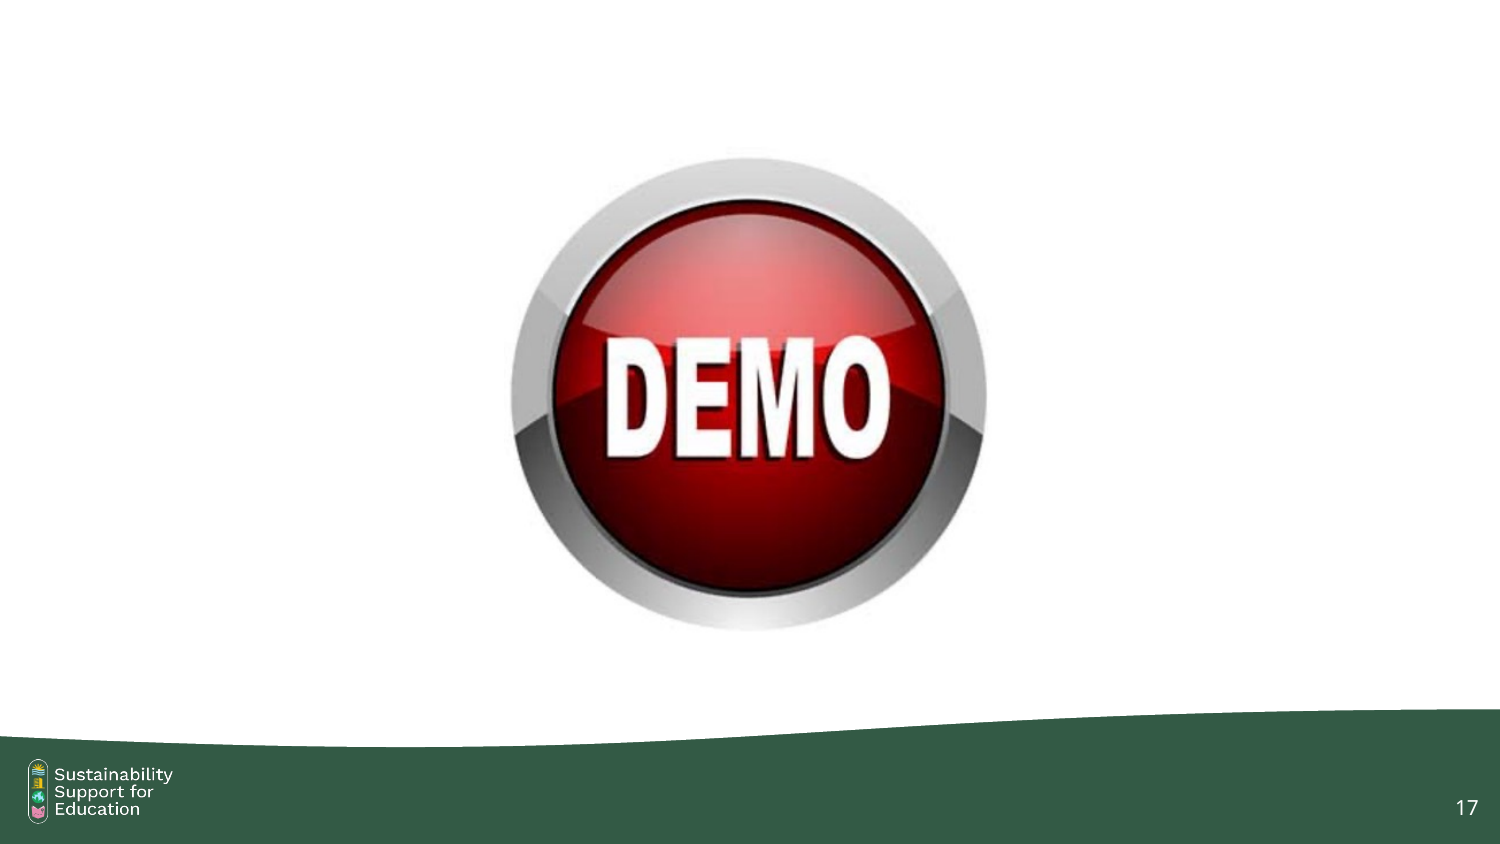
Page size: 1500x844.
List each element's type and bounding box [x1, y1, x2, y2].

picture [28, 759, 182, 824]
picture [504, 145, 996, 642]
